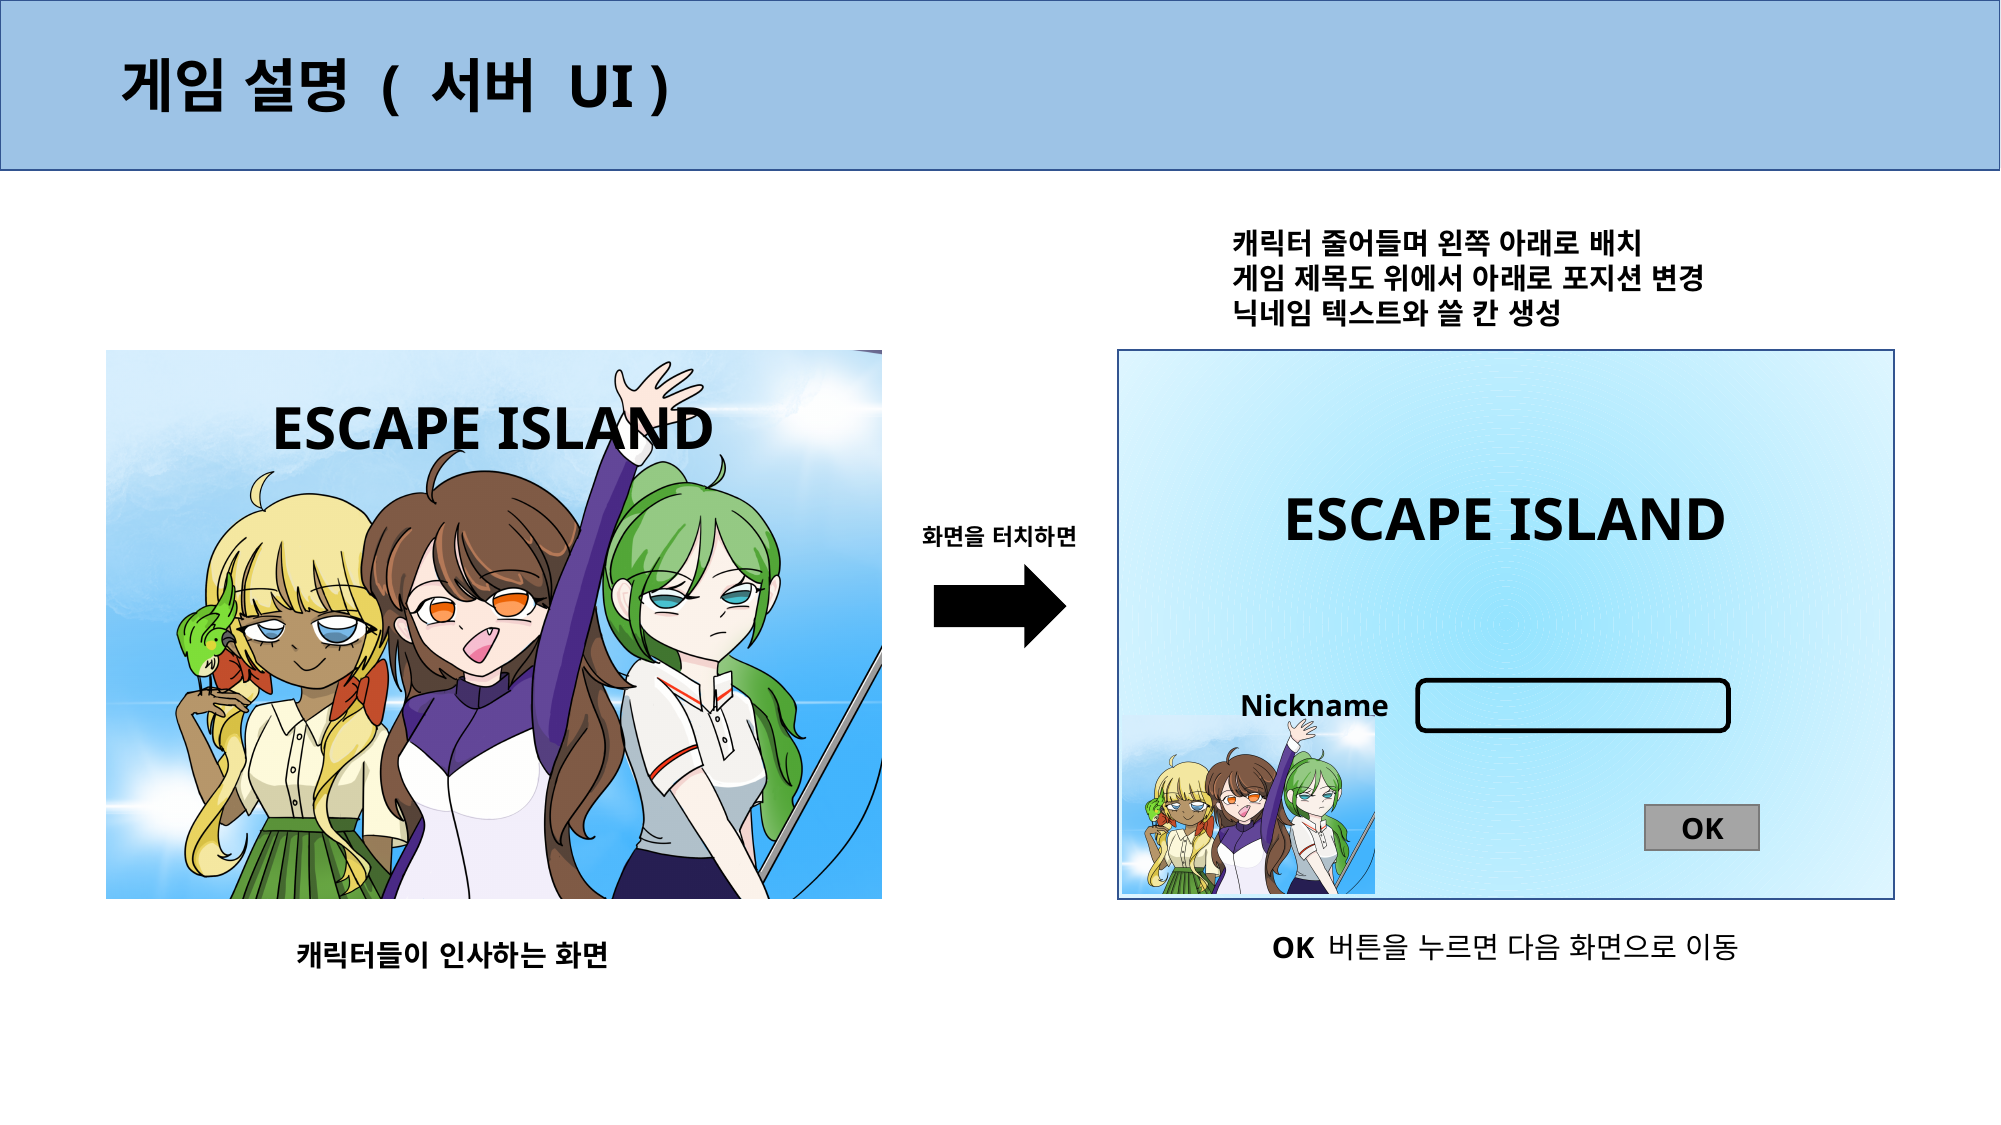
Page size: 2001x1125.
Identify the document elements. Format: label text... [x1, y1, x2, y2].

text_box [1416, 679, 1730, 732]
text_box Nickname [1225, 680, 1404, 730]
picture [1122, 715, 1375, 894]
text_box [1117, 349, 1895, 900]
text_box 캐릭터들이 인사하는 화면 [281, 930, 625, 981]
text_box 캐릭터 줄어들며 왼쪽 아래로 배치 게임 제목도 위에서 아래로 포지션 변경 닉네임 텍스트와 쓸 칸 생성 [1217, 217, 1721, 338]
text_box [0, 0, 2000, 171]
picture [105, 350, 882, 899]
text_box ESCAPE ISLAND [1268, 474, 1743, 560]
text_box 화면을 터치하면 [907, 515, 1093, 558]
text_box 게임 설명 ( 서버 UI ) [106, 41, 800, 127]
text_box [933, 563, 1067, 649]
text_box OK [1644, 804, 1760, 851]
text_box OK 버튼을 누르면 다음 화면으로 이동 [1257, 921, 1756, 972]
